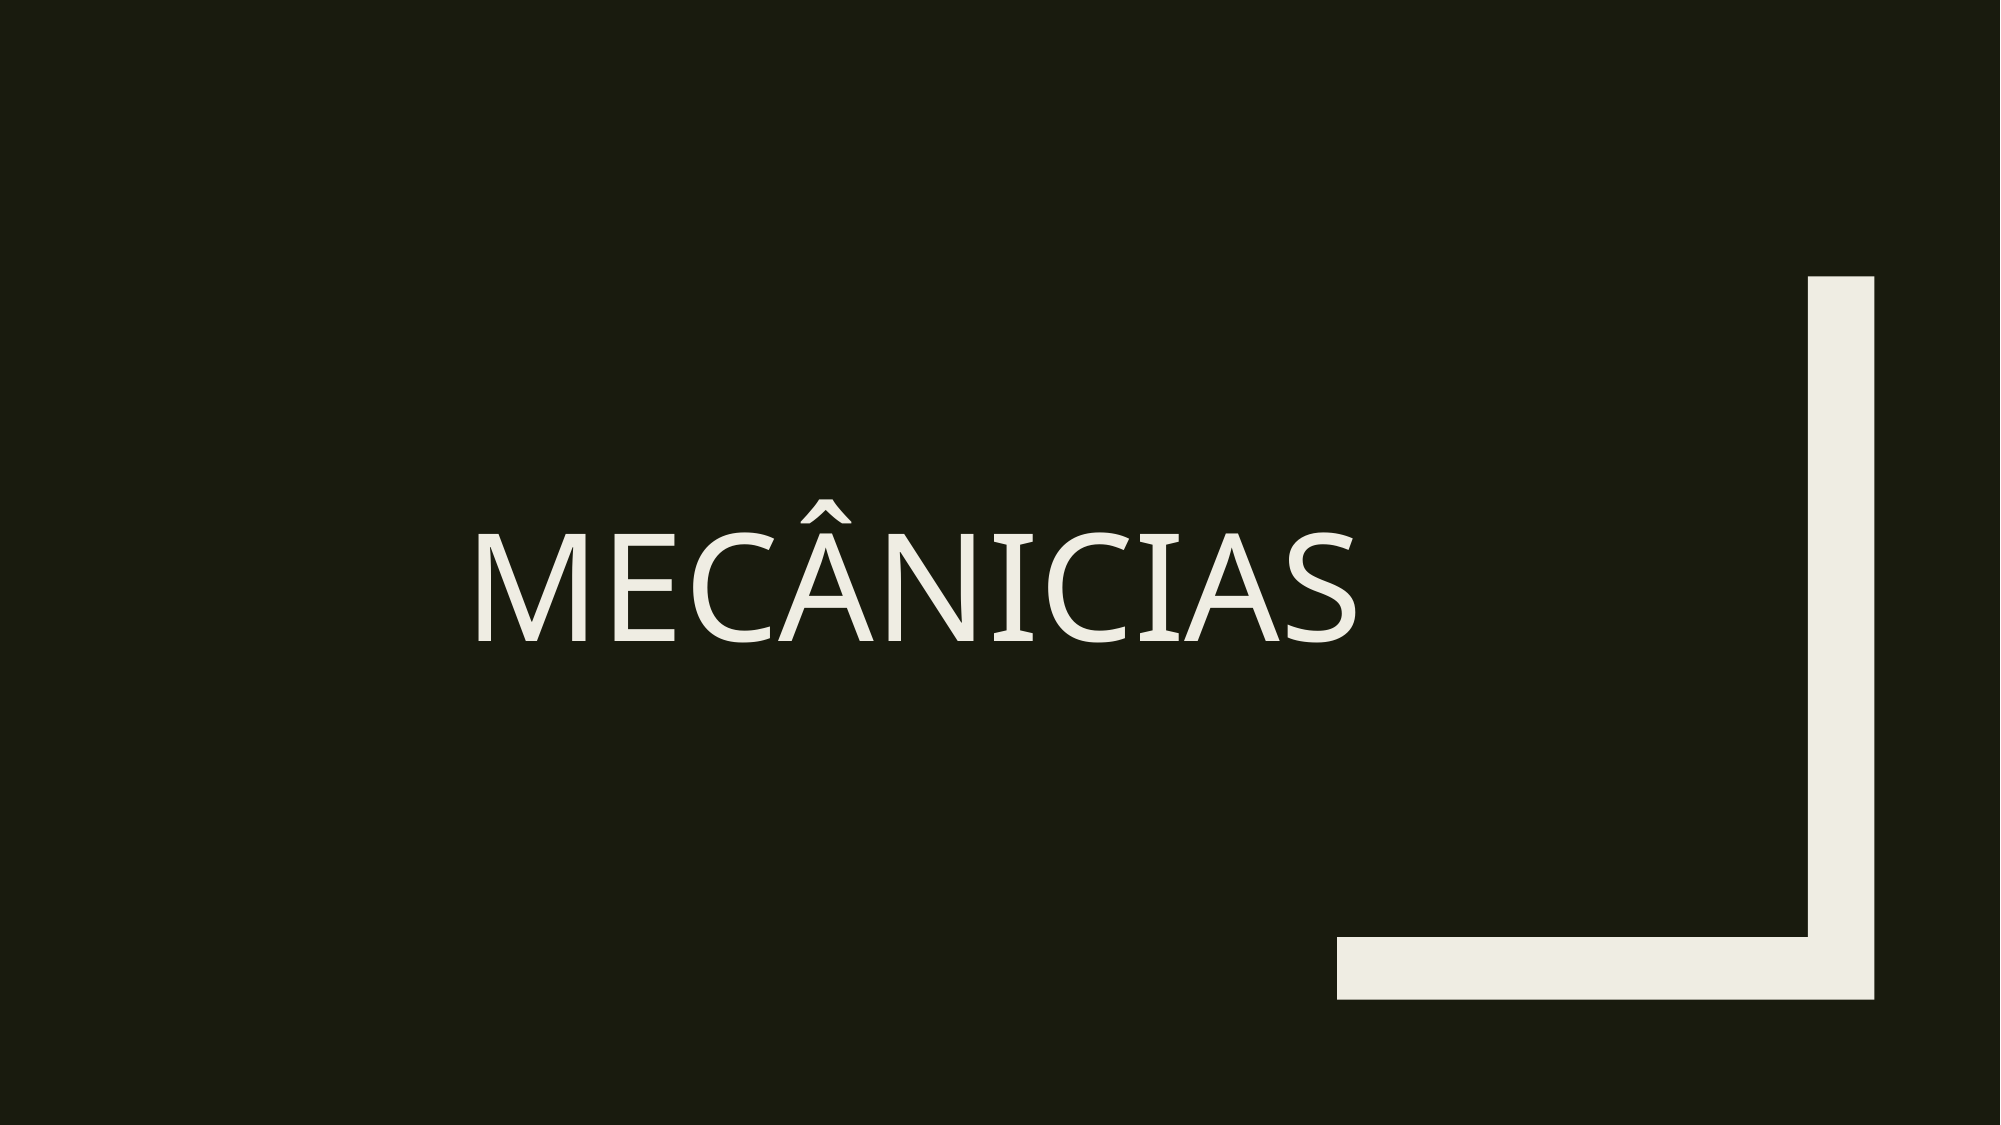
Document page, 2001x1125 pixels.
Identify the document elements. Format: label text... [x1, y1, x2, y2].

title Mecânicias [125, 213, 1703, 682]
